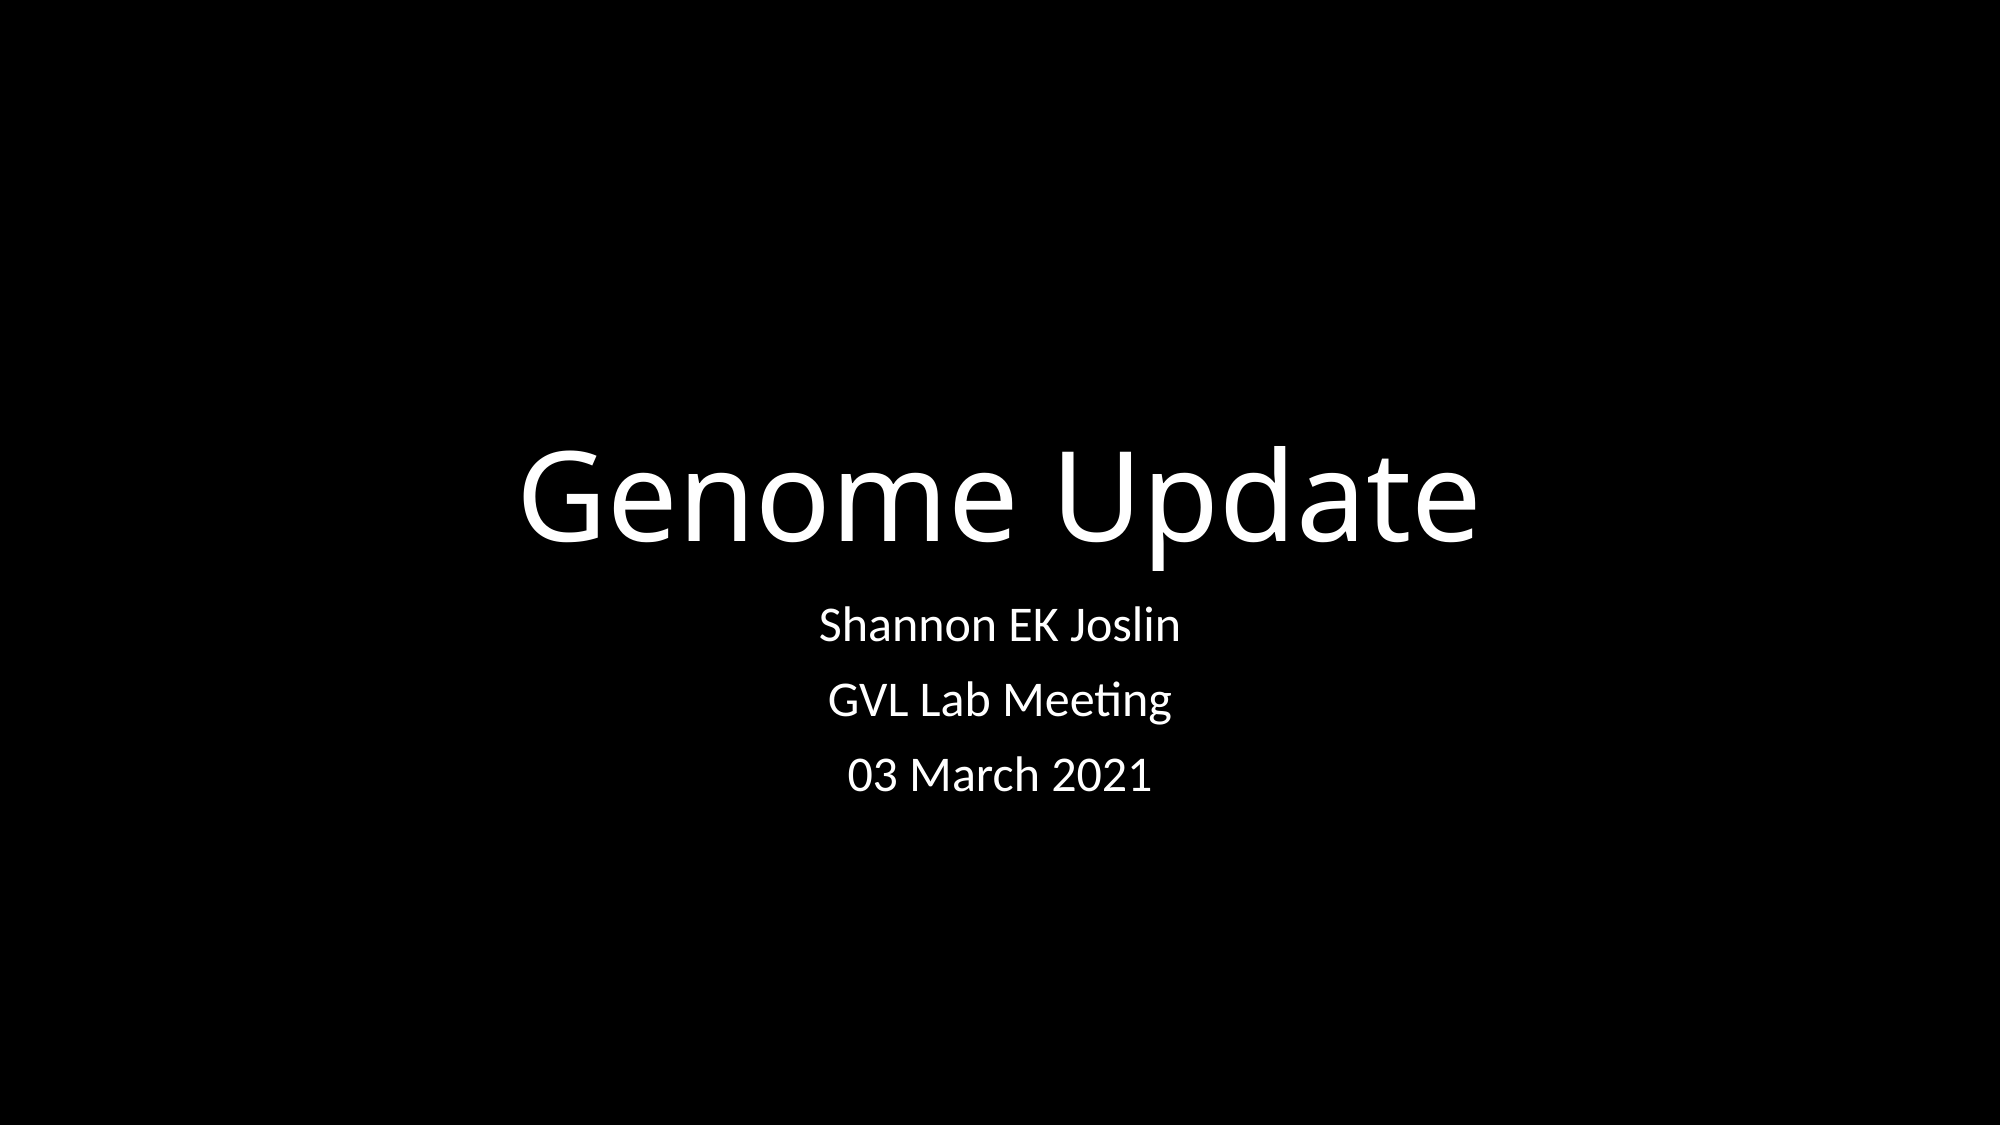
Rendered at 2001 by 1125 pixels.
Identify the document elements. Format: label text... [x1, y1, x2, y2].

title Genome Update [249, 184, 1750, 576]
subtitle Shannon EK Joslin GVL Lab Meeting 03 March 2021 [249, 590, 1750, 863]
